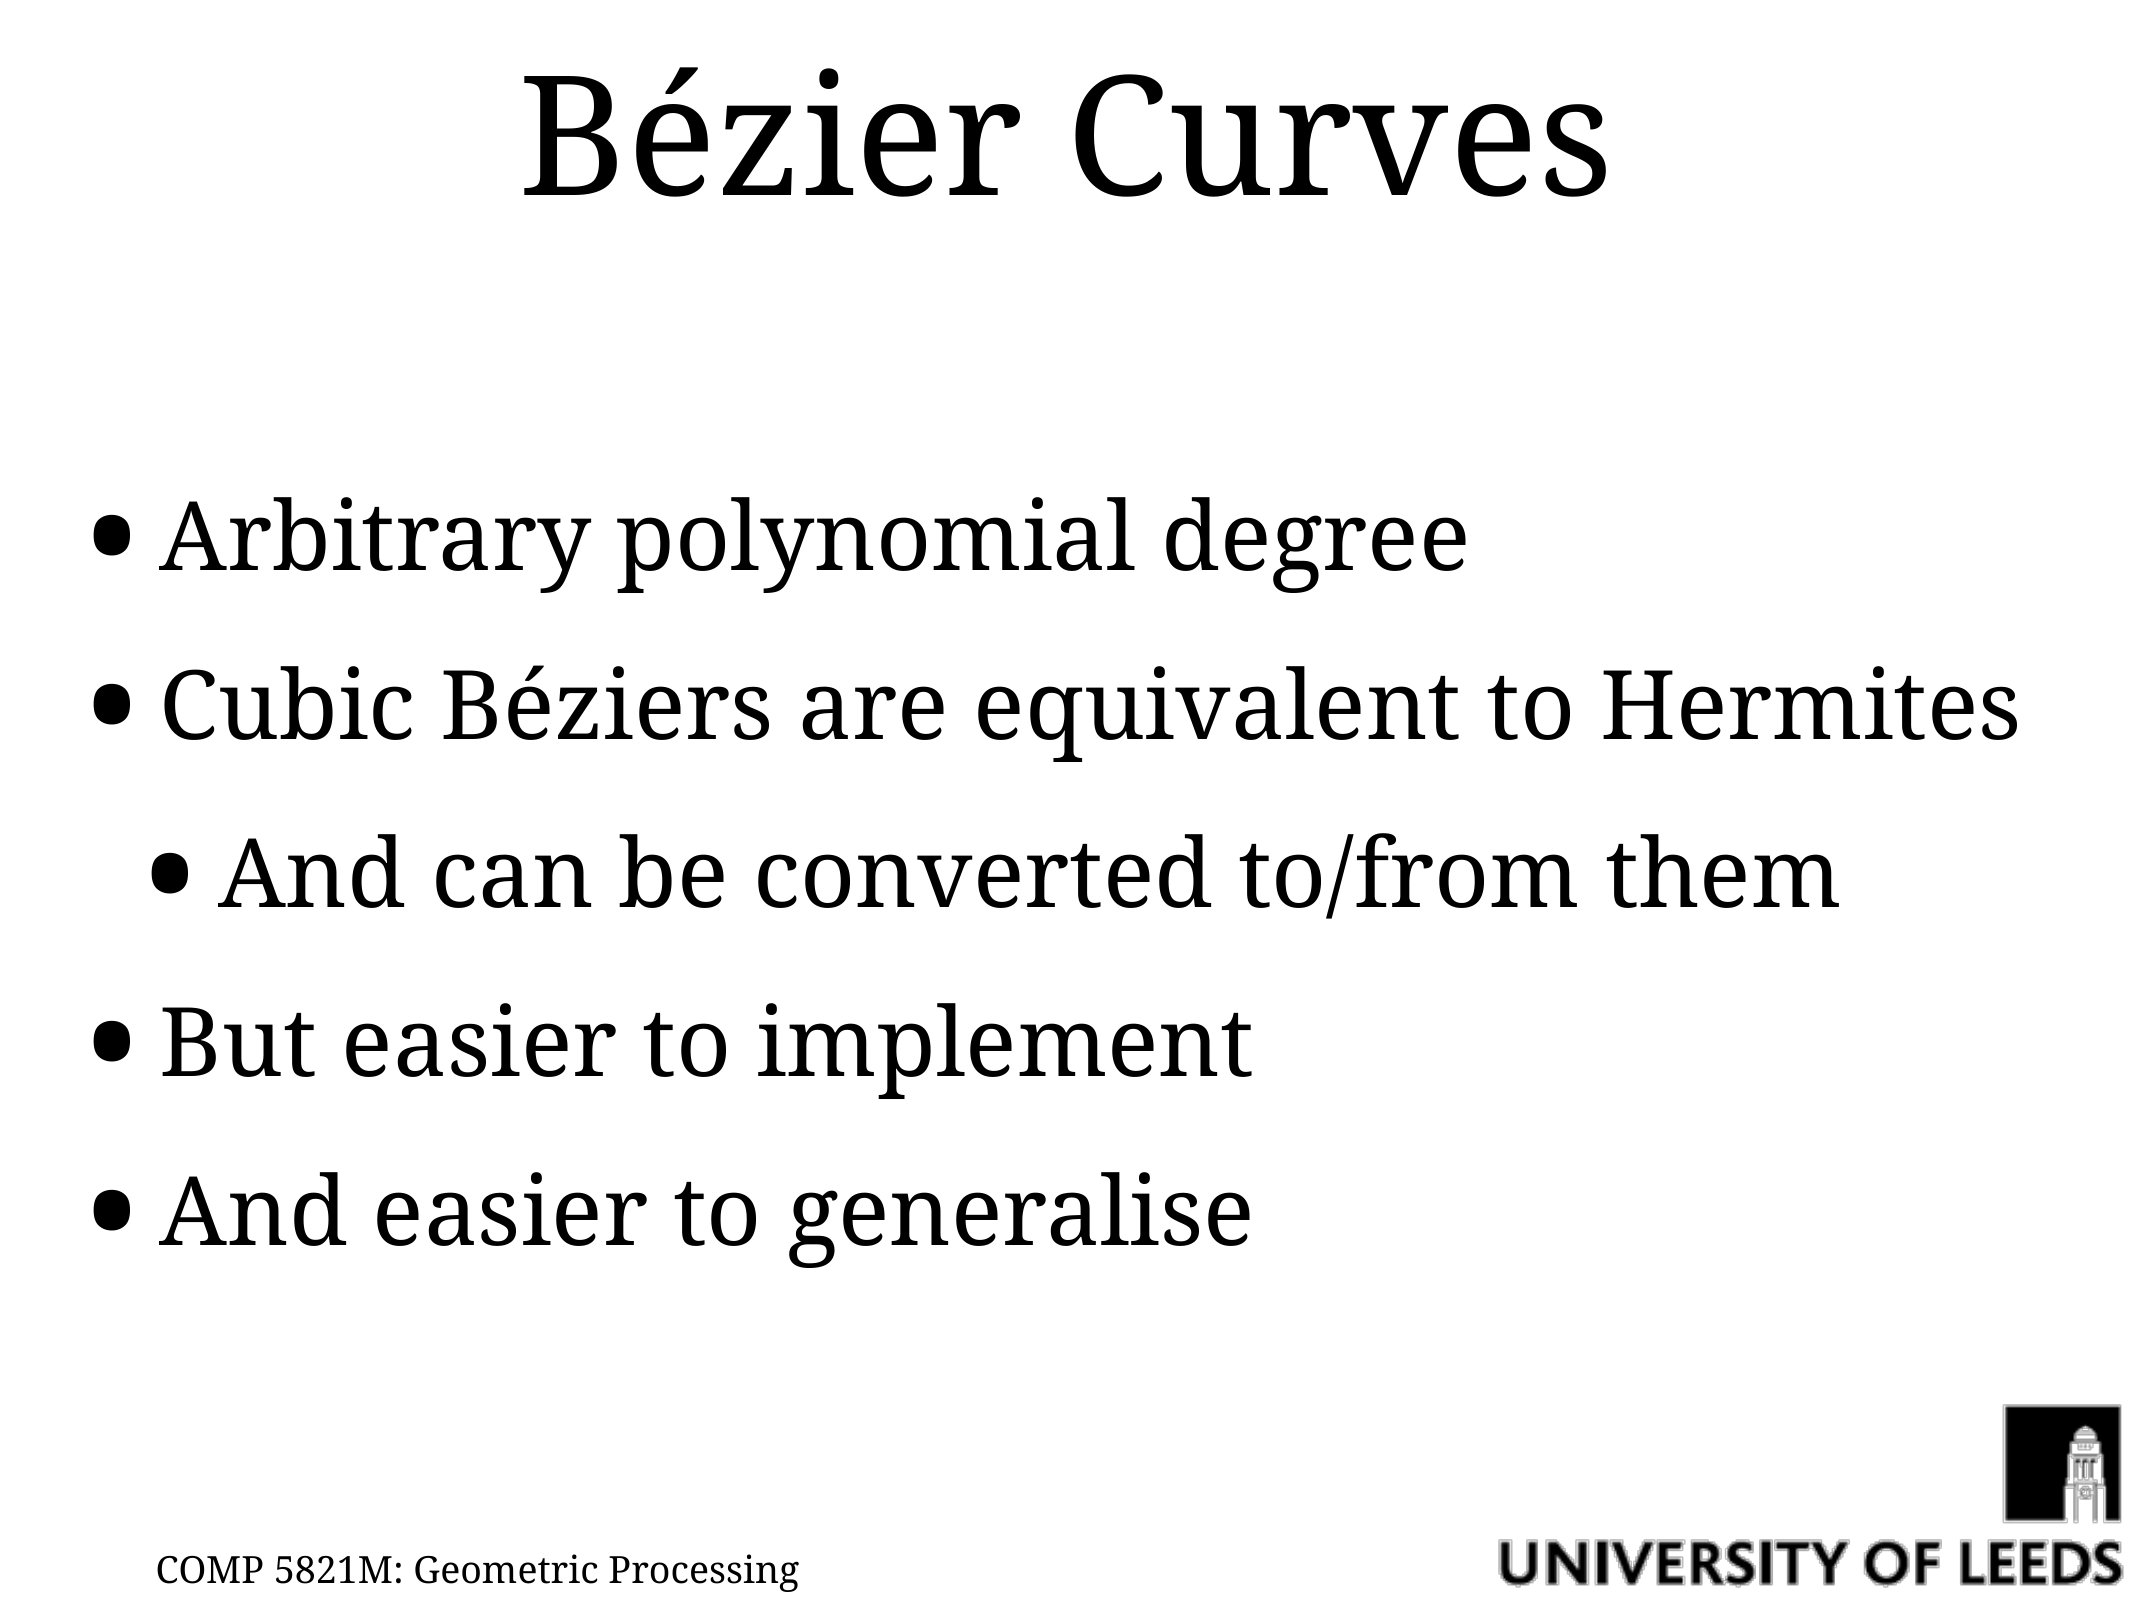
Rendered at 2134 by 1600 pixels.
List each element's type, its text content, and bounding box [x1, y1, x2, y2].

title Bézier Curves [30, 9, 2103, 247]
list Arbitrary polynomial degree Cubic Béziers are equivalent to Hermites And can be converted to/from them But easier to implement And easier to generalise [30, 247, 2103, 1493]
picture [1491, 1339, 2132, 1600]
